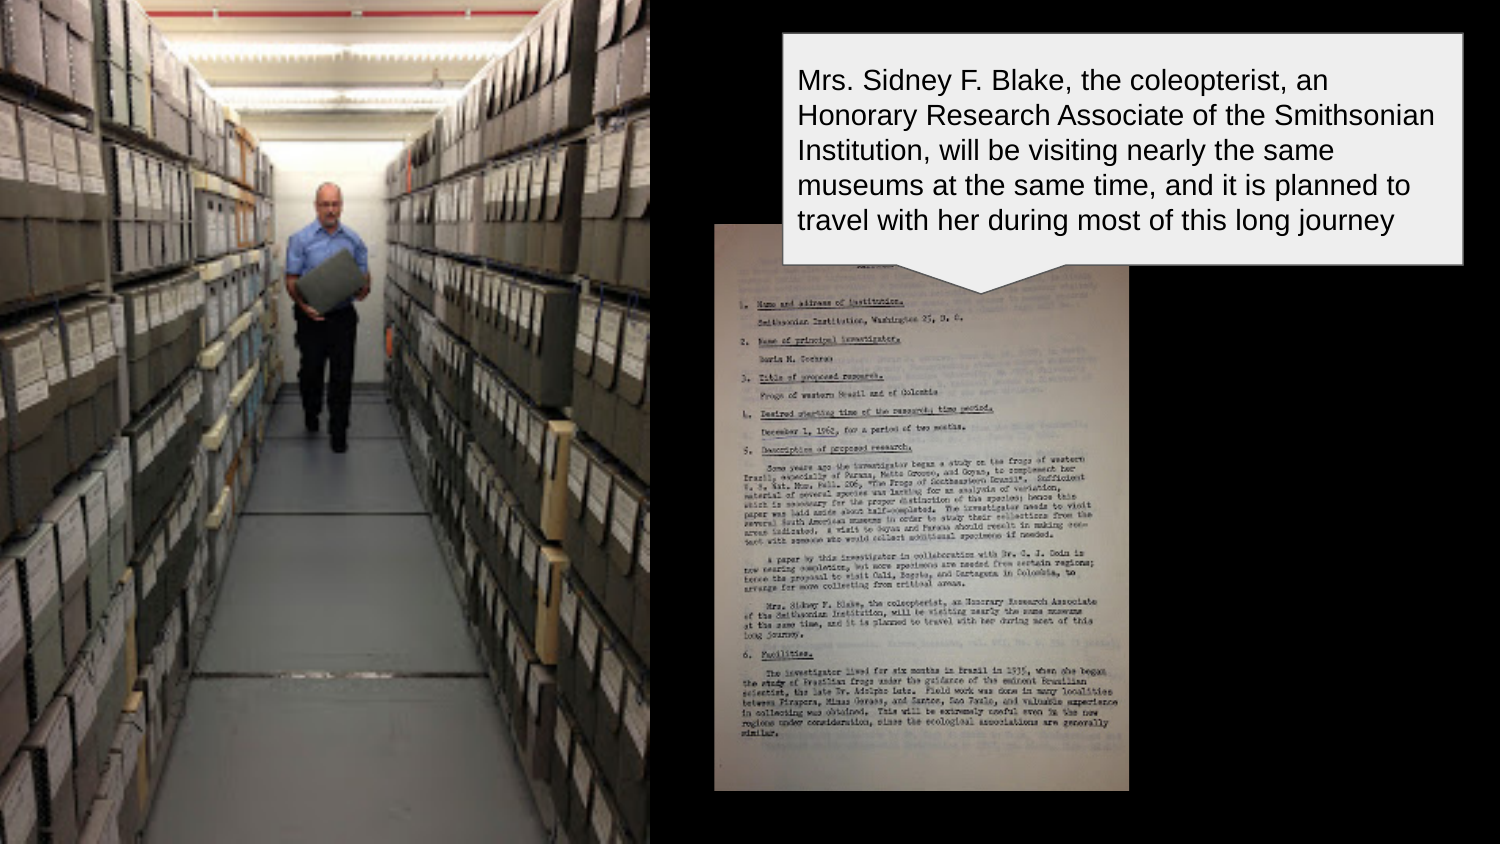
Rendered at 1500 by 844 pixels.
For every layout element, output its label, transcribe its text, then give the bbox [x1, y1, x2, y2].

picture [0, 0, 651, 844]
text_box Mrs. Sidney F. Blake, the coleopterist, an Honorary Research Associate of the Smithsonian Institution, will be visiting nearly the same museums at the same time, and it is planned to travel with her during most of this long journey [782, 33, 1464, 266]
picture [714, 224, 1130, 791]
